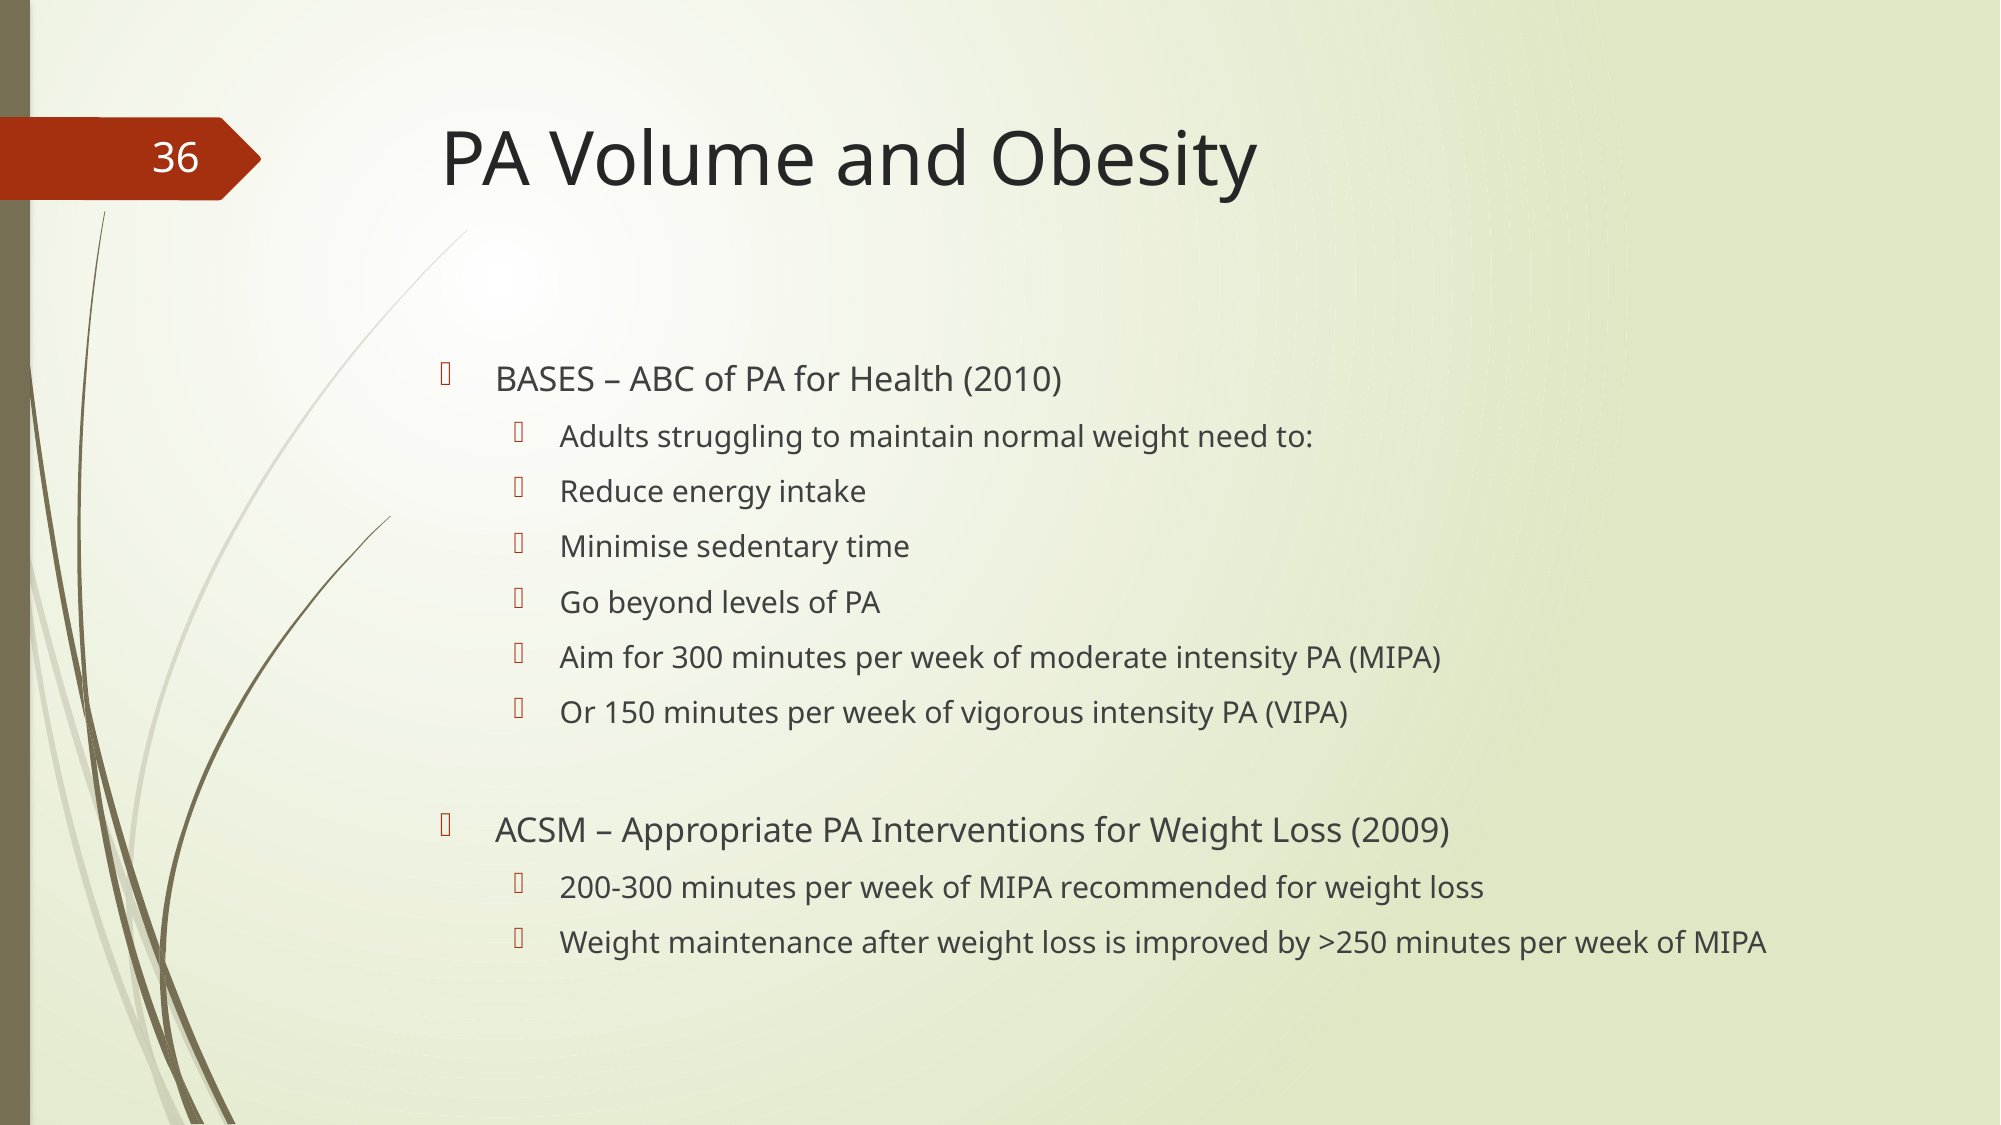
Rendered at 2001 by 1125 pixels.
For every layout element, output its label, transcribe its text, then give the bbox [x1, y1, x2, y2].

title PA Volume and Obesity [425, 102, 1888, 313]
list BASES – ABC of PA for Health (2010) Adults struggling to maintain normal weight need to: Reduce energy intake Minimise sedentary time Go beyond levels of PA Aim for 300 minutes per week of moderate intensity PA (MIPA) Or 150 minutes per week of vigorous intensity PA (VIPA) ACSM – Appropriate PA Interventions for Weight Loss (2009) 200-300 minutes per week of MIPA recommended for weight loss Weight maintenance after weight loss is improved by >250 minutes per week of MIPA [424, 350, 1888, 970]
slide_number 36 [87, 129, 216, 190]
